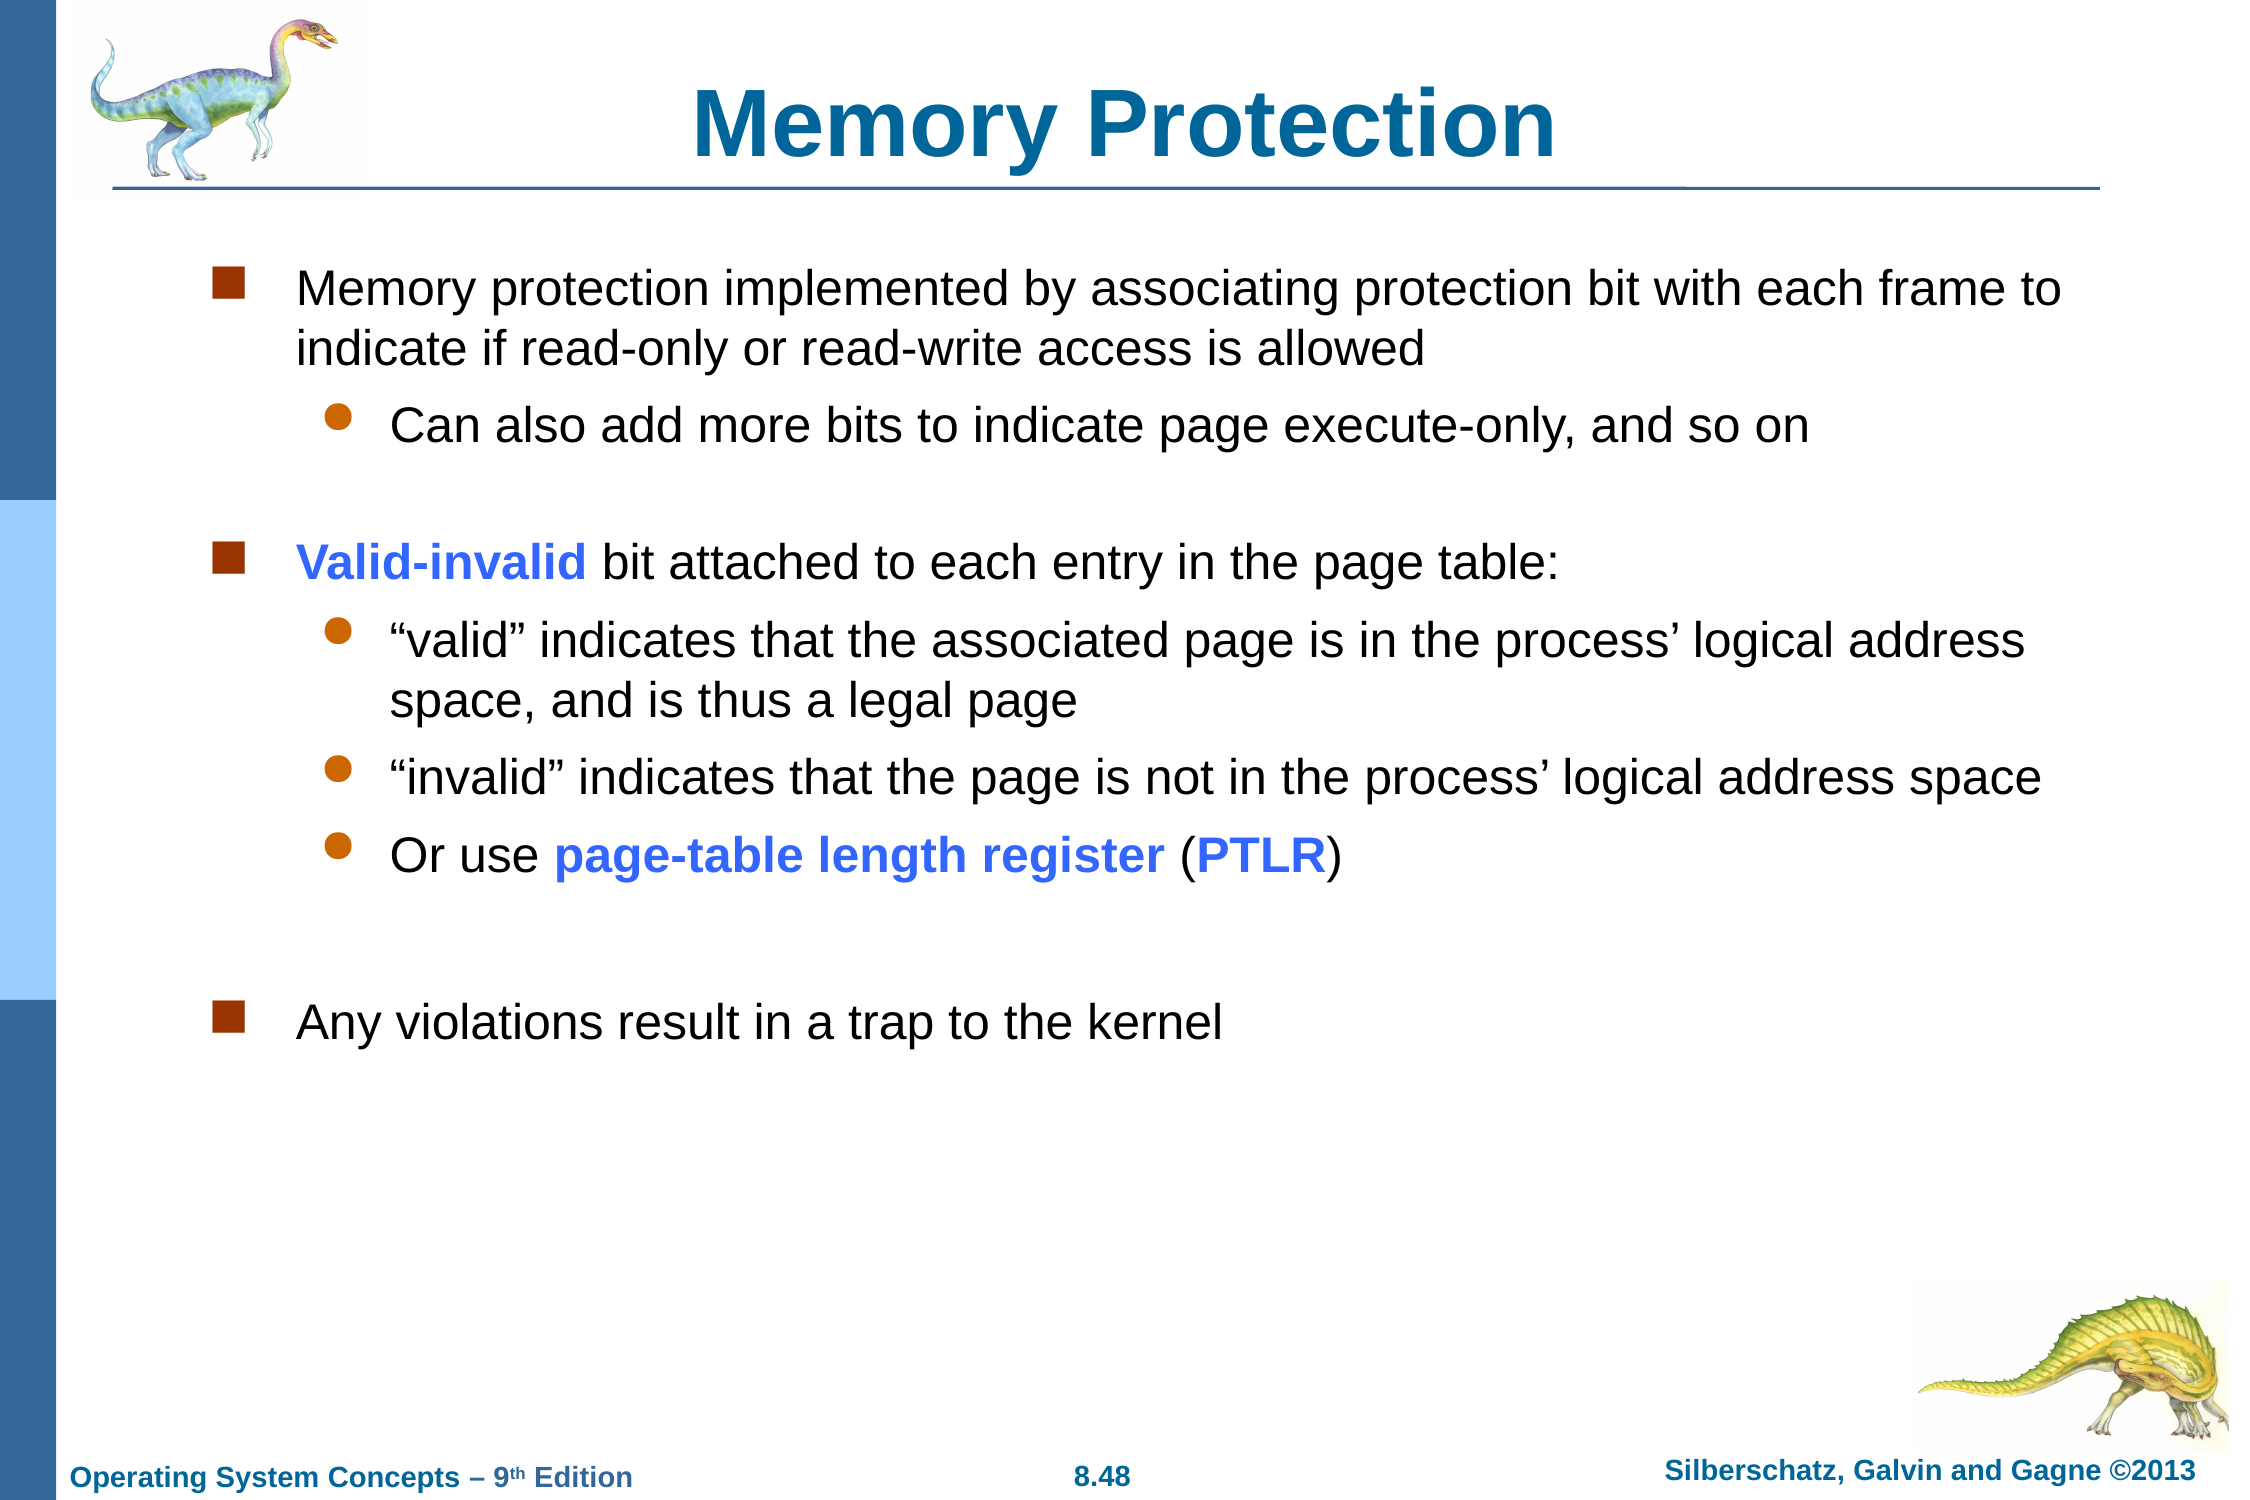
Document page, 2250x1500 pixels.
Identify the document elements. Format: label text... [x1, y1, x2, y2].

picture [70, 0, 365, 199]
picture [1913, 1279, 2229, 1453]
list Memory protection implemented by associating protection bit with each frame to indicate if read-only or read-write access is allowed Can also add more bits to indicate page execute-only, and so on Valid-invalid bit attached to each entry in the page table: “valid” indicates that the associated page is in the process’ logical address space, and is thus a legal page “invalid” indicates that the page is not in the process’ logical address space Or use page-table length register (PTLR) Any violations result in a trap to the kernel [194, 244, 2104, 1222]
title Memory Protection [112, 60, 2138, 187]
